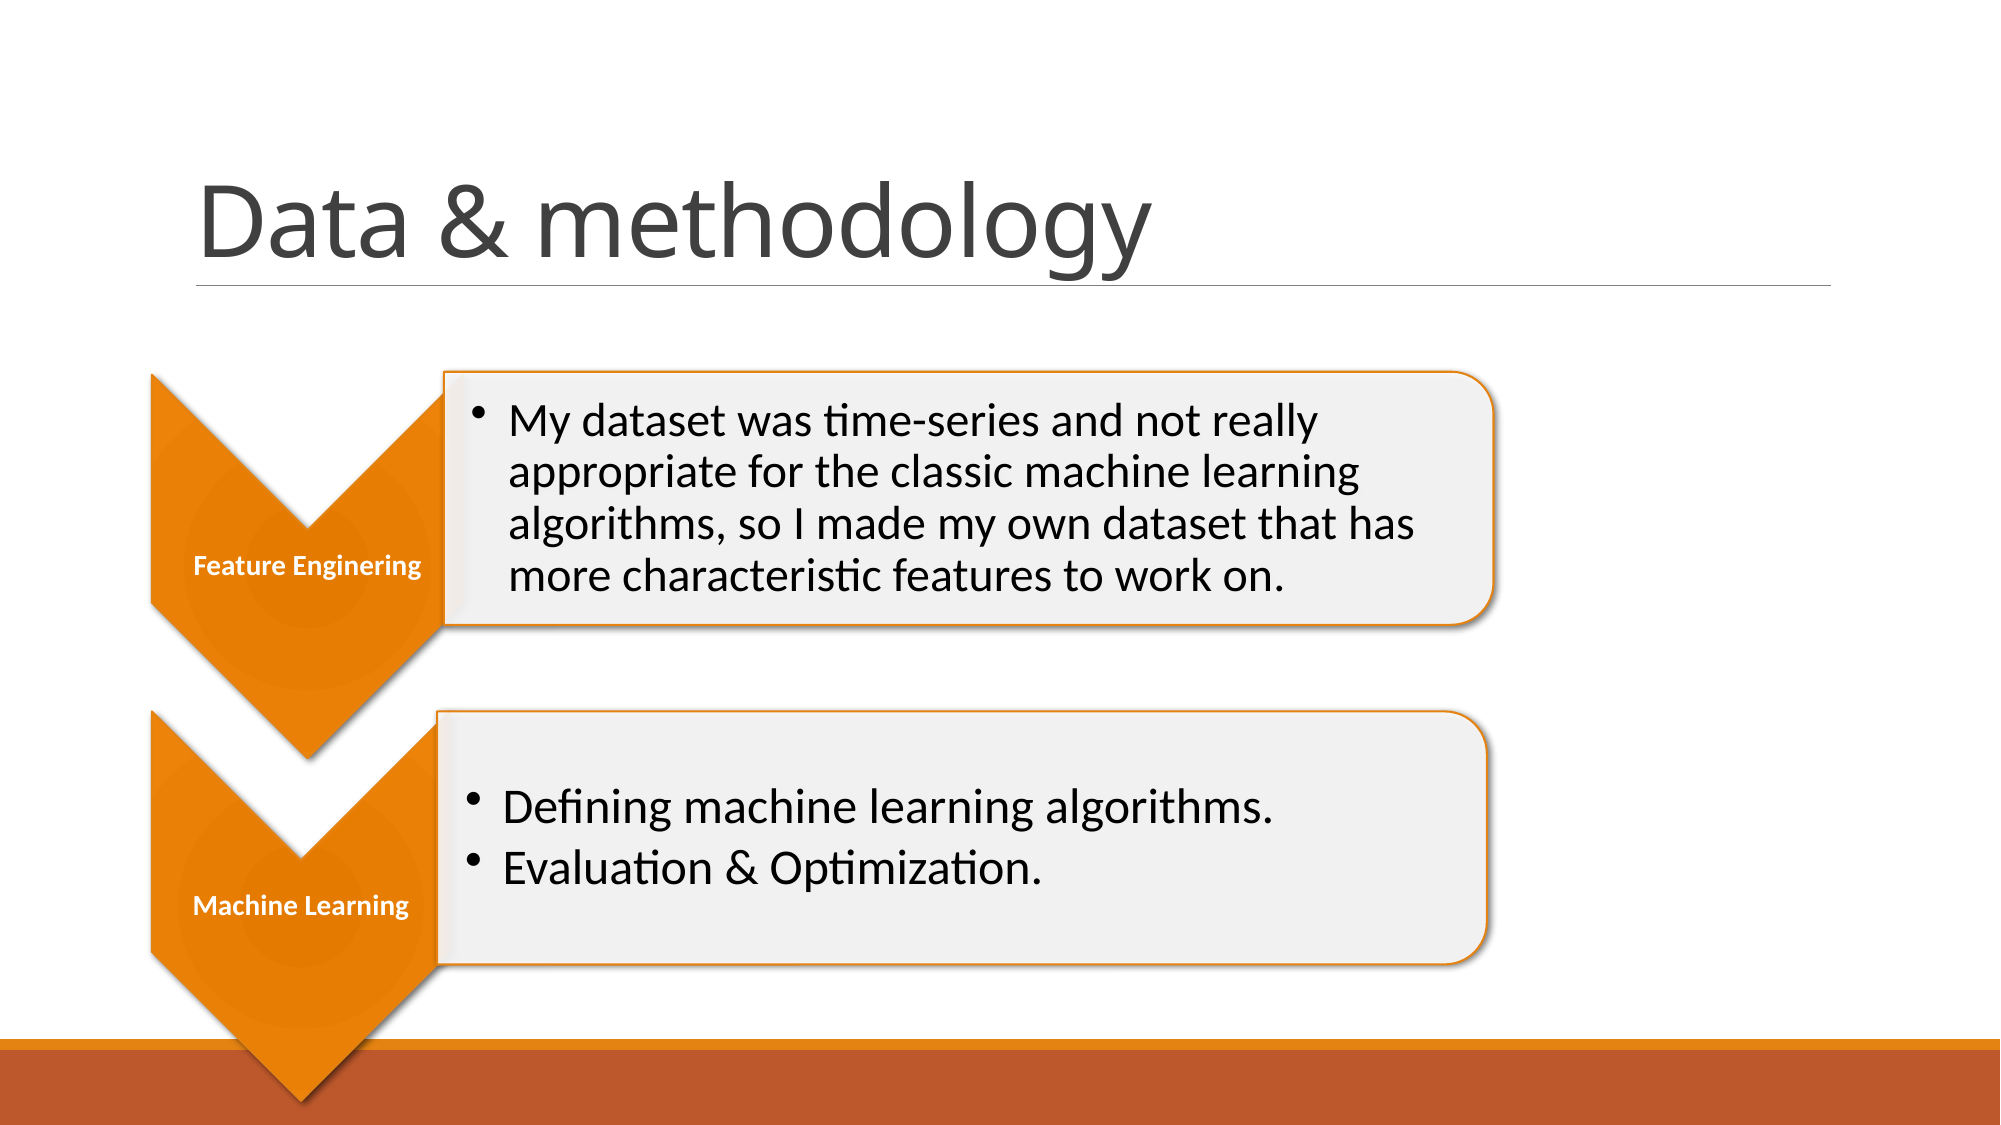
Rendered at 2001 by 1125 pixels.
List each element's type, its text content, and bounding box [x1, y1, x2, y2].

title Data & methodology [180, 47, 1830, 285]
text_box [160, 364, 1485, 1109]
